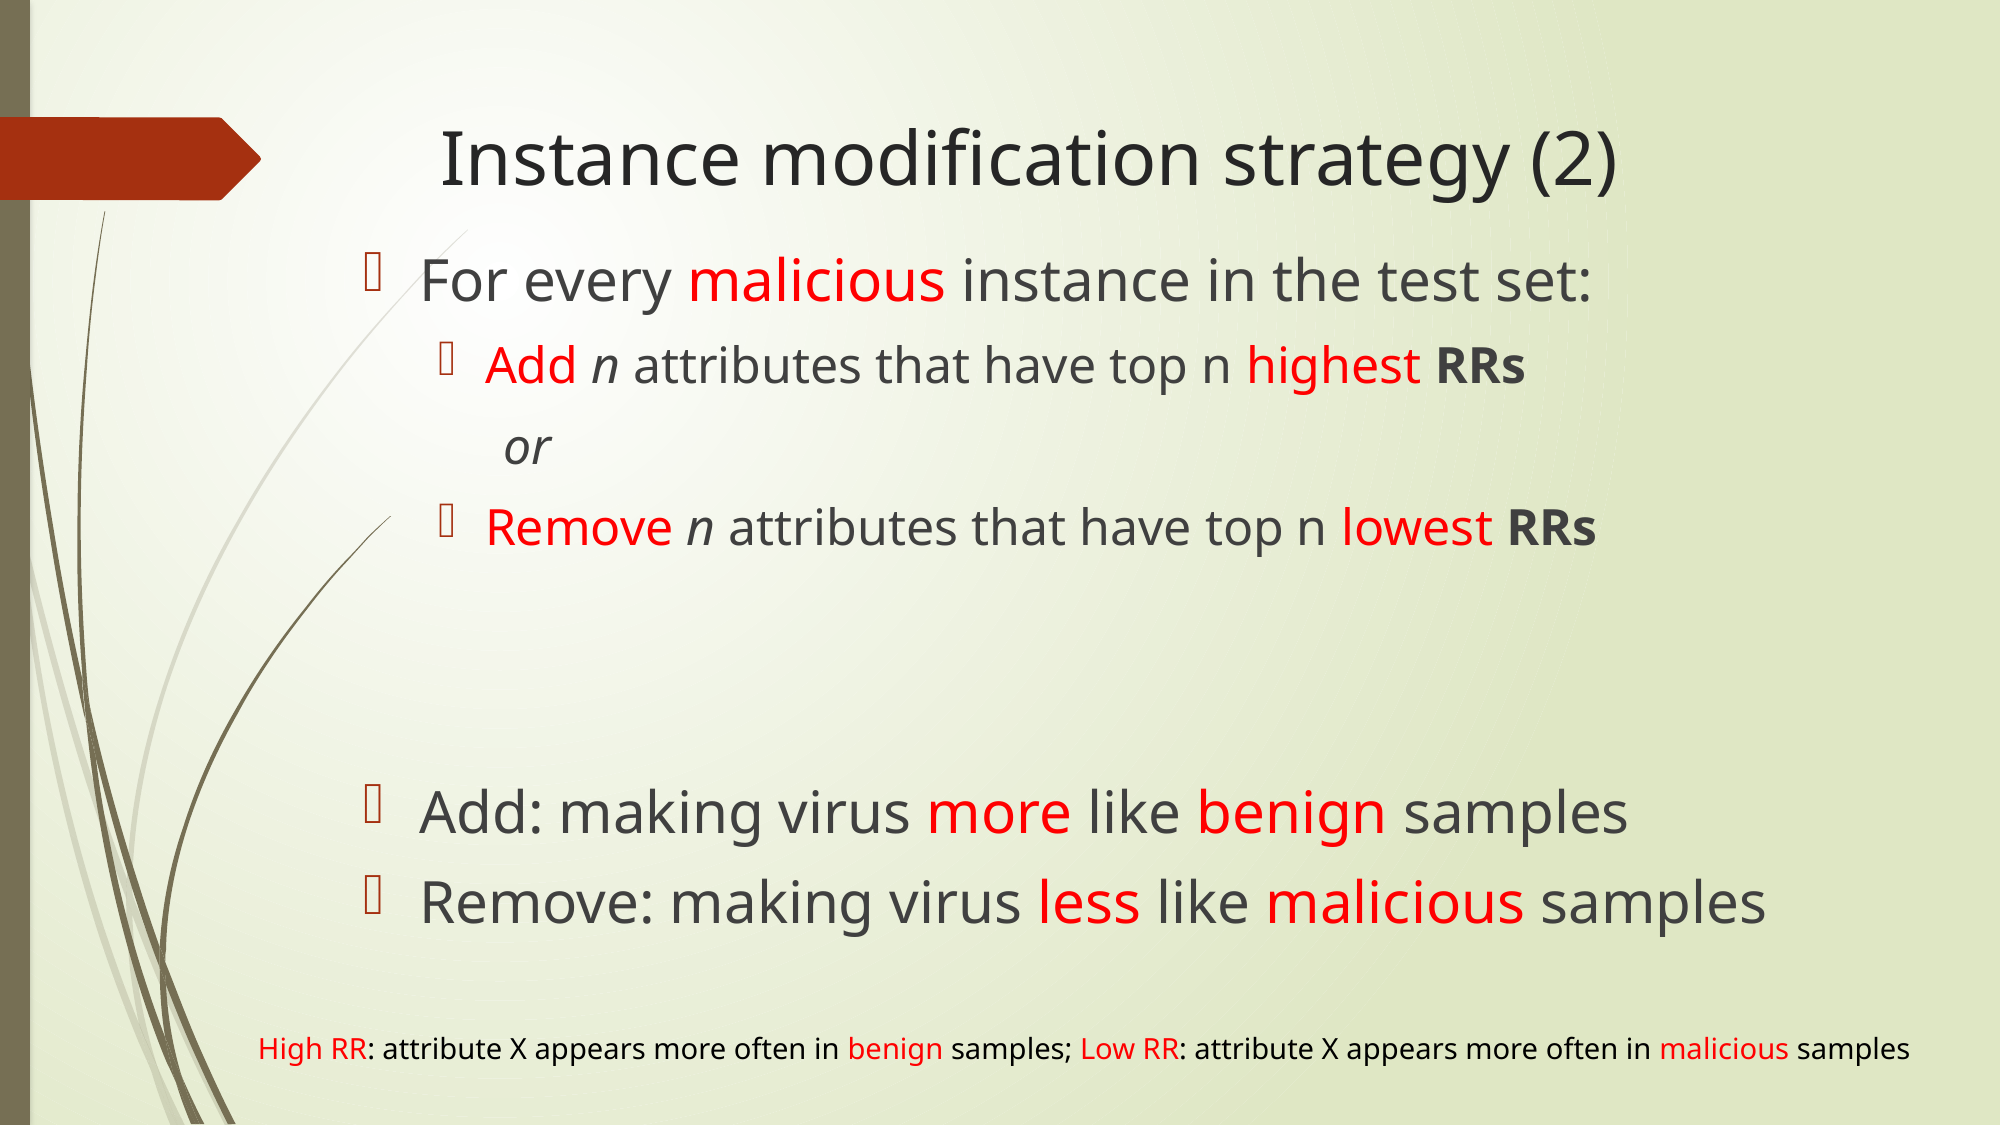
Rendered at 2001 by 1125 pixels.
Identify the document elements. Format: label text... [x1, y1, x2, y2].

list For every malicious instance in the test set: Add n attributes that have top n highest RRs or Remove n attributes that have top n lowest RRs Add: making virus more like benign samples Remove: making virus less like malicious samples [348, 235, 2000, 1125]
text_box High RR: attribute X appears more often in benign samples; Low RR: attribute X appears more often in malicious samples [243, 1023, 1982, 1074]
title Instance modification strategy (2) [425, 102, 1888, 235]
